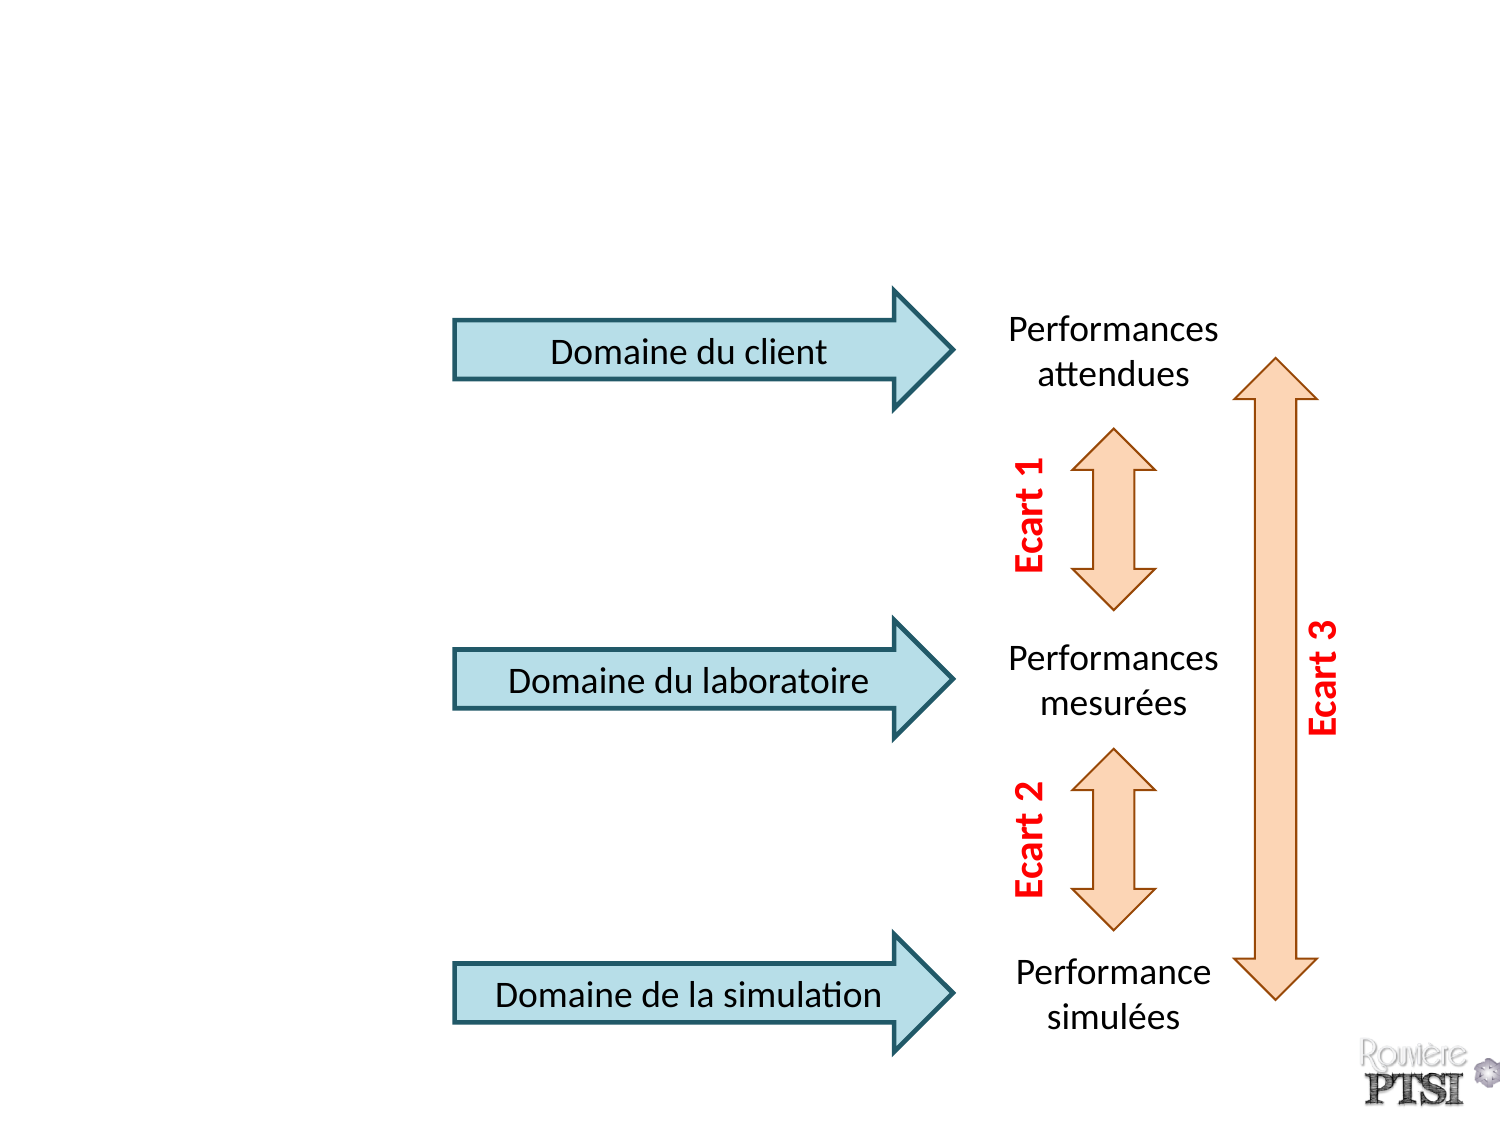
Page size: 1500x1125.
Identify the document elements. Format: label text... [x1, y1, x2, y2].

text_box [1069, 427, 1158, 612]
text_box Performances mesurées [993, 625, 1235, 731]
text_box [1231, 356, 1320, 1002]
text_box Ecart 3 [1286, 519, 1352, 839]
text_box Ecart 1 [993, 356, 1058, 676]
picture [1359, 1037, 1500, 1109]
text_box Performances attendues [993, 296, 1235, 402]
text_box Ecart 2 [993, 681, 1058, 1000]
text_box Domaine du laboratoire [454, 618, 954, 739]
text_box Performance simulées [993, 939, 1235, 1045]
text_box Domaine de la simulation [454, 932, 954, 1054]
text_box [1069, 747, 1158, 932]
text_box Domaine du client [454, 289, 954, 410]
